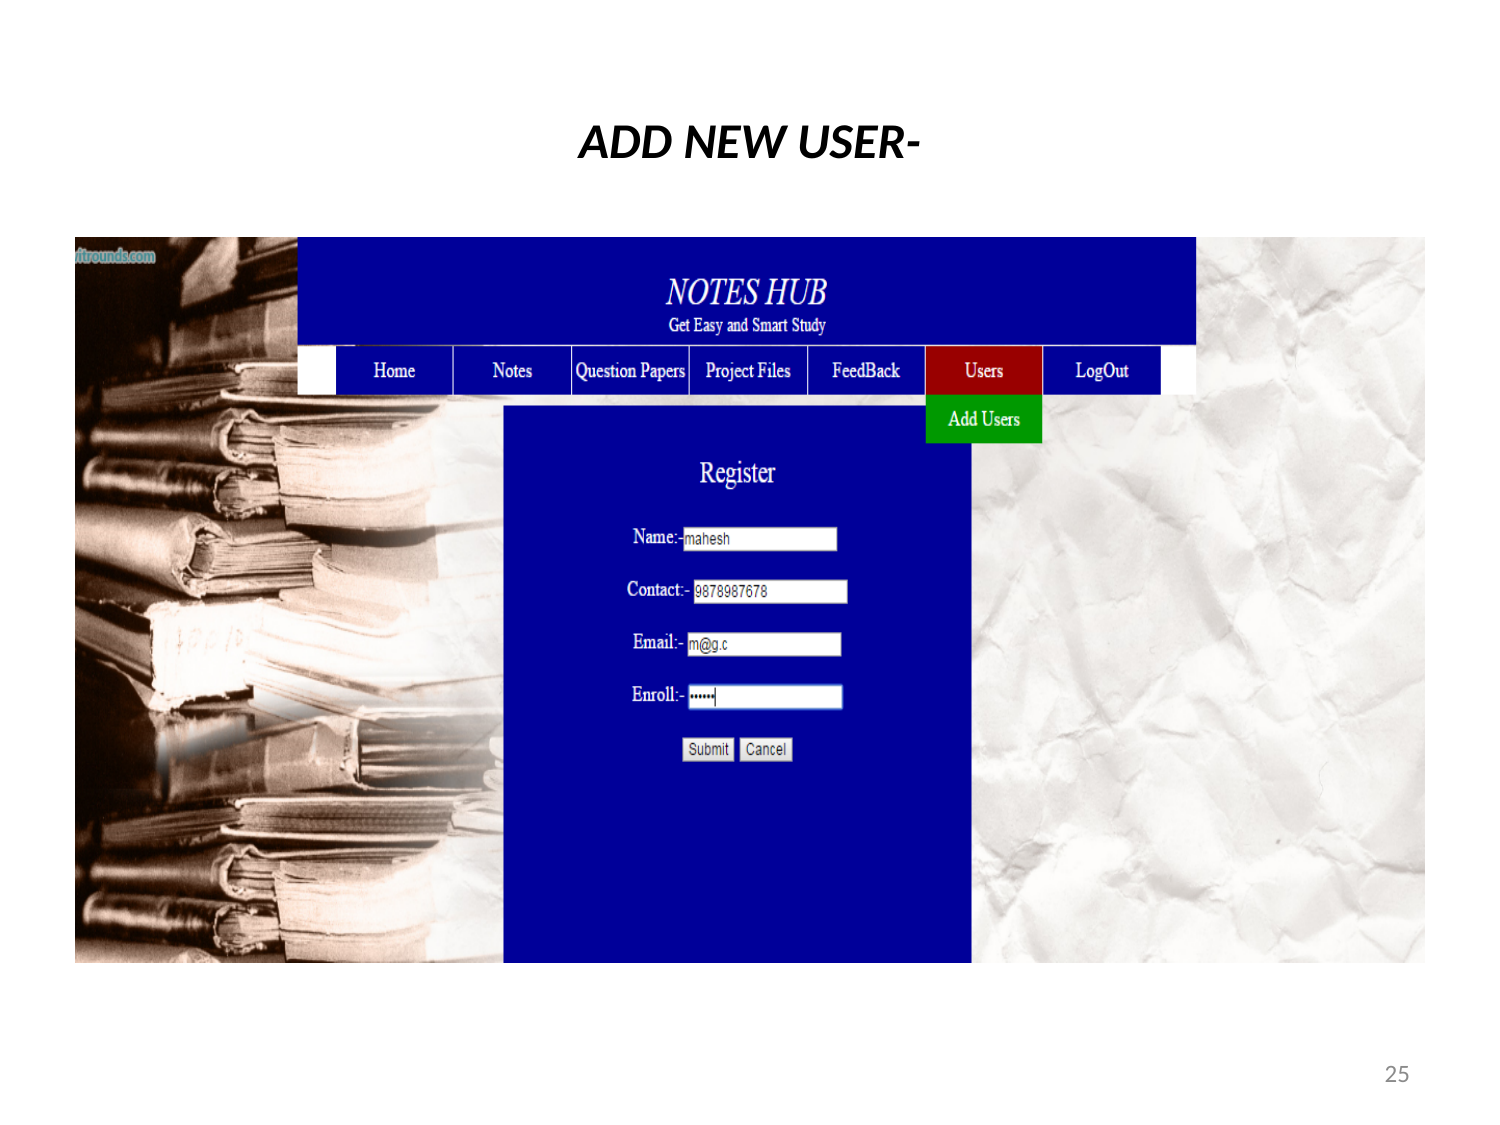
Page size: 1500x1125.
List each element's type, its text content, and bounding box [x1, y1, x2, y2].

title ADD NEW USER- [75, 45, 1425, 233]
slide_number 25 [1074, 1042, 1425, 1103]
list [74, 237, 1426, 963]
